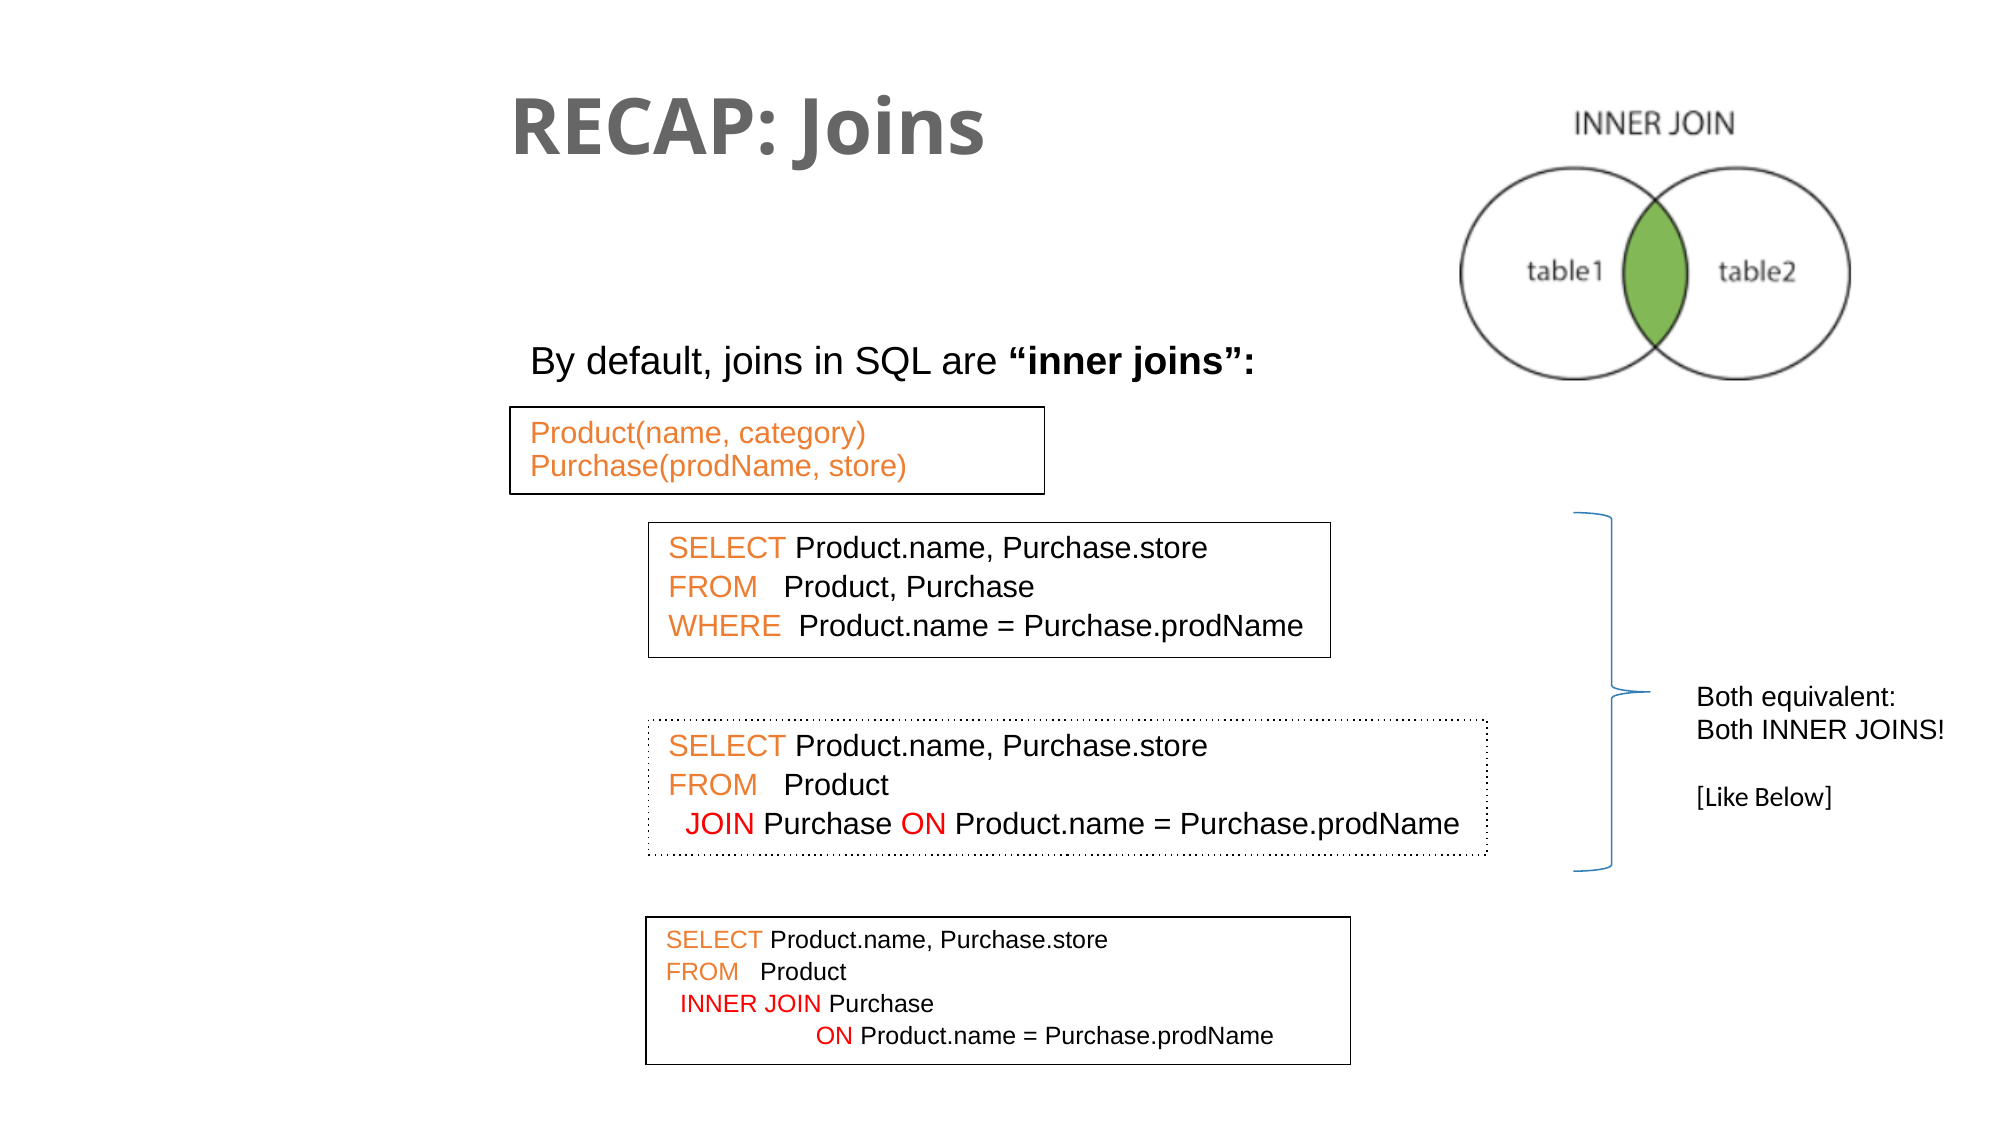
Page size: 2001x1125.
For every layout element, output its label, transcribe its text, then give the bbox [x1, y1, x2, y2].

text_box Both equivalent: Both INNER JOINS! [Like Below] [1676, 668, 1967, 757]
text_box SELECT Product.name, Purchase.store FROM Product JOIN Purchase ON Product.name = Purchase.prodName [648, 719, 1487, 855]
text_box By default, joins in SQL are “inner joins”: [509, 331, 1650, 872]
title RECAP: Joins [489, 56, 1951, 310]
text_box [1573, 512, 1650, 872]
text_box Product(name, category) Purchase(prodName, store) [509, 407, 1045, 494]
text_box SELECT Product.name, Purchase.store FROM Product INNER JOIN Purchase ON Product.name = Purchase.prodName [645, 916, 1351, 1065]
text_box SELECT Product.name, Purchase.store FROM Product, Purchase WHERE Product.name = Purchase.prodName [648, 522, 1331, 658]
picture [1405, 78, 1895, 412]
